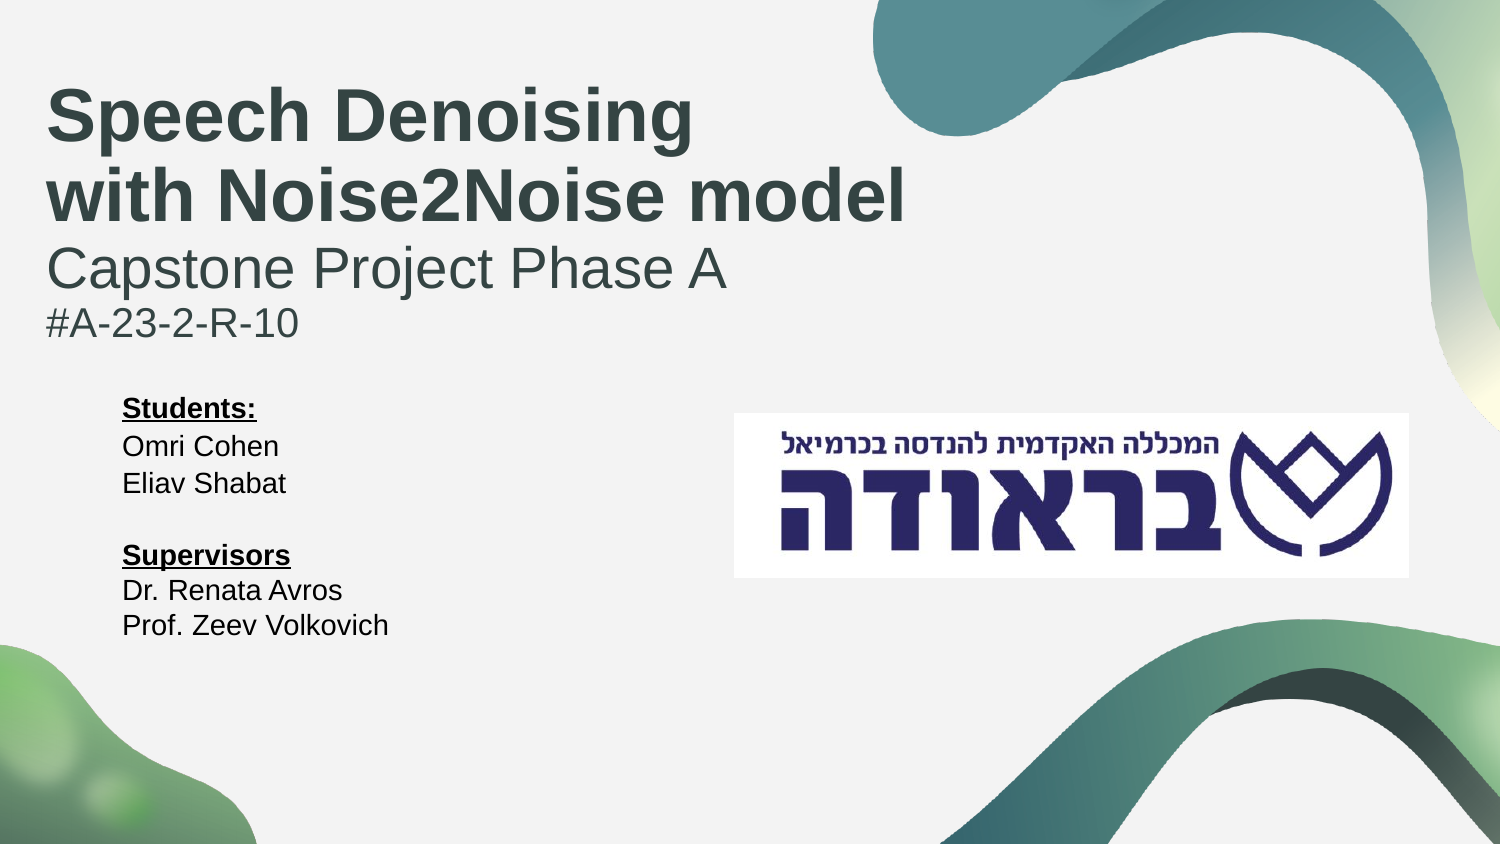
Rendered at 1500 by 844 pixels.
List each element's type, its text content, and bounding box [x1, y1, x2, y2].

subtitle Students: Omri Cohen Eliav Shabat Supervisors Dr. Renata Avros Prof. Zeev Volkovich [81, 360, 424, 668]
picture [0, 620, 257, 844]
title Speech Denoising with Noise2Noise model Capstone Project Phase A #A-23-2-R-10 [31, 35, 864, 362]
picture [734, 0, 1500, 844]
